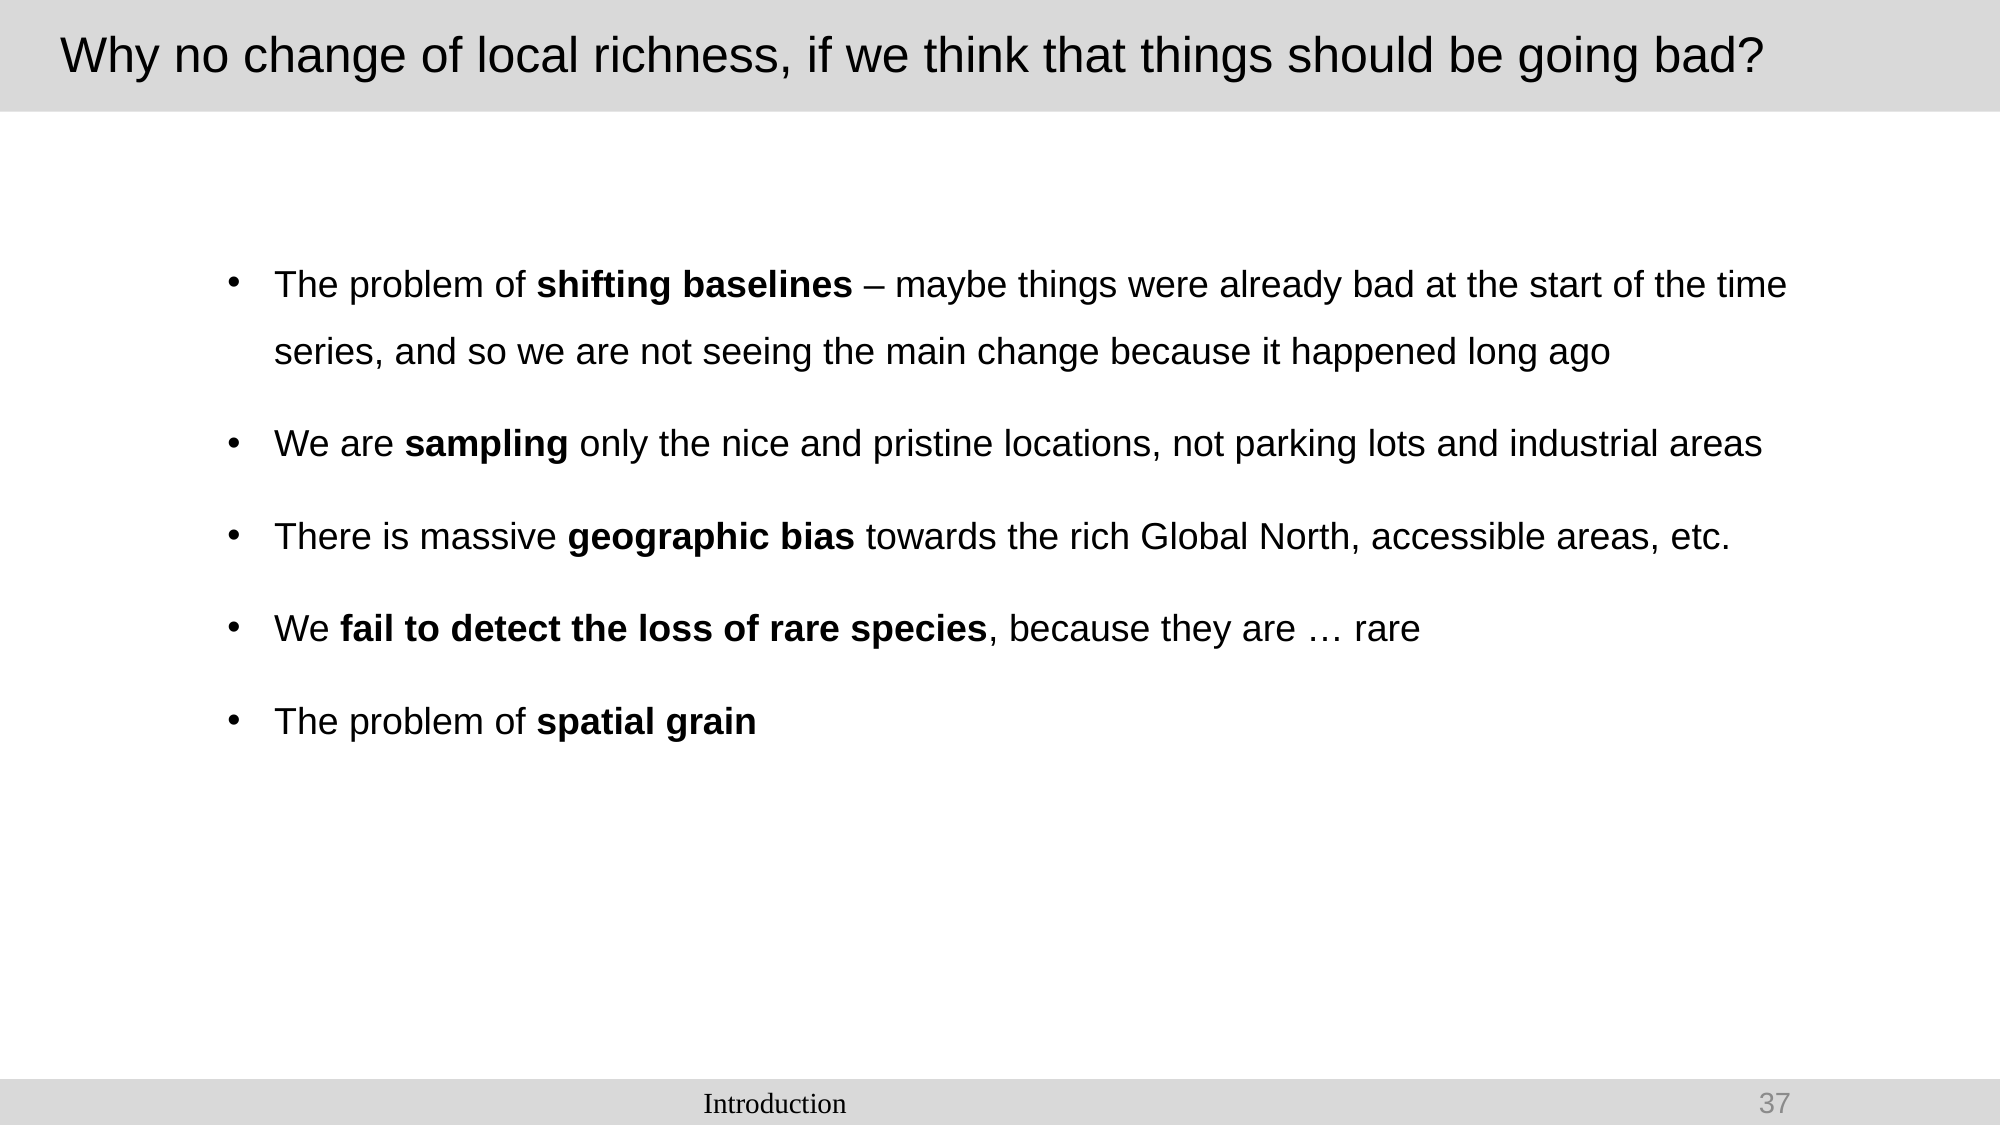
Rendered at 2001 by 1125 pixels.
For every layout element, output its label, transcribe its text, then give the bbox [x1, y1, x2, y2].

title Why no change of local richness, if we think that things should be going bad? [0, 0, 2000, 112]
footer Introduction [0, 1079, 1550, 1125]
text_box The problem of shifting baselines – maybe things were already bad at the start of the time series, and so we are not seeing the main change because it happened long ago We are sampling only the nice and pristine locations, not parking lots and industrial areas There is massive geographic bias towards the rich Global North, accessible areas, etc. We fail to detect the loss of rare species, because they are … rare The problem of spatial grain [212, 229, 1824, 750]
slide_number 37 [1550, 1079, 2000, 1125]
